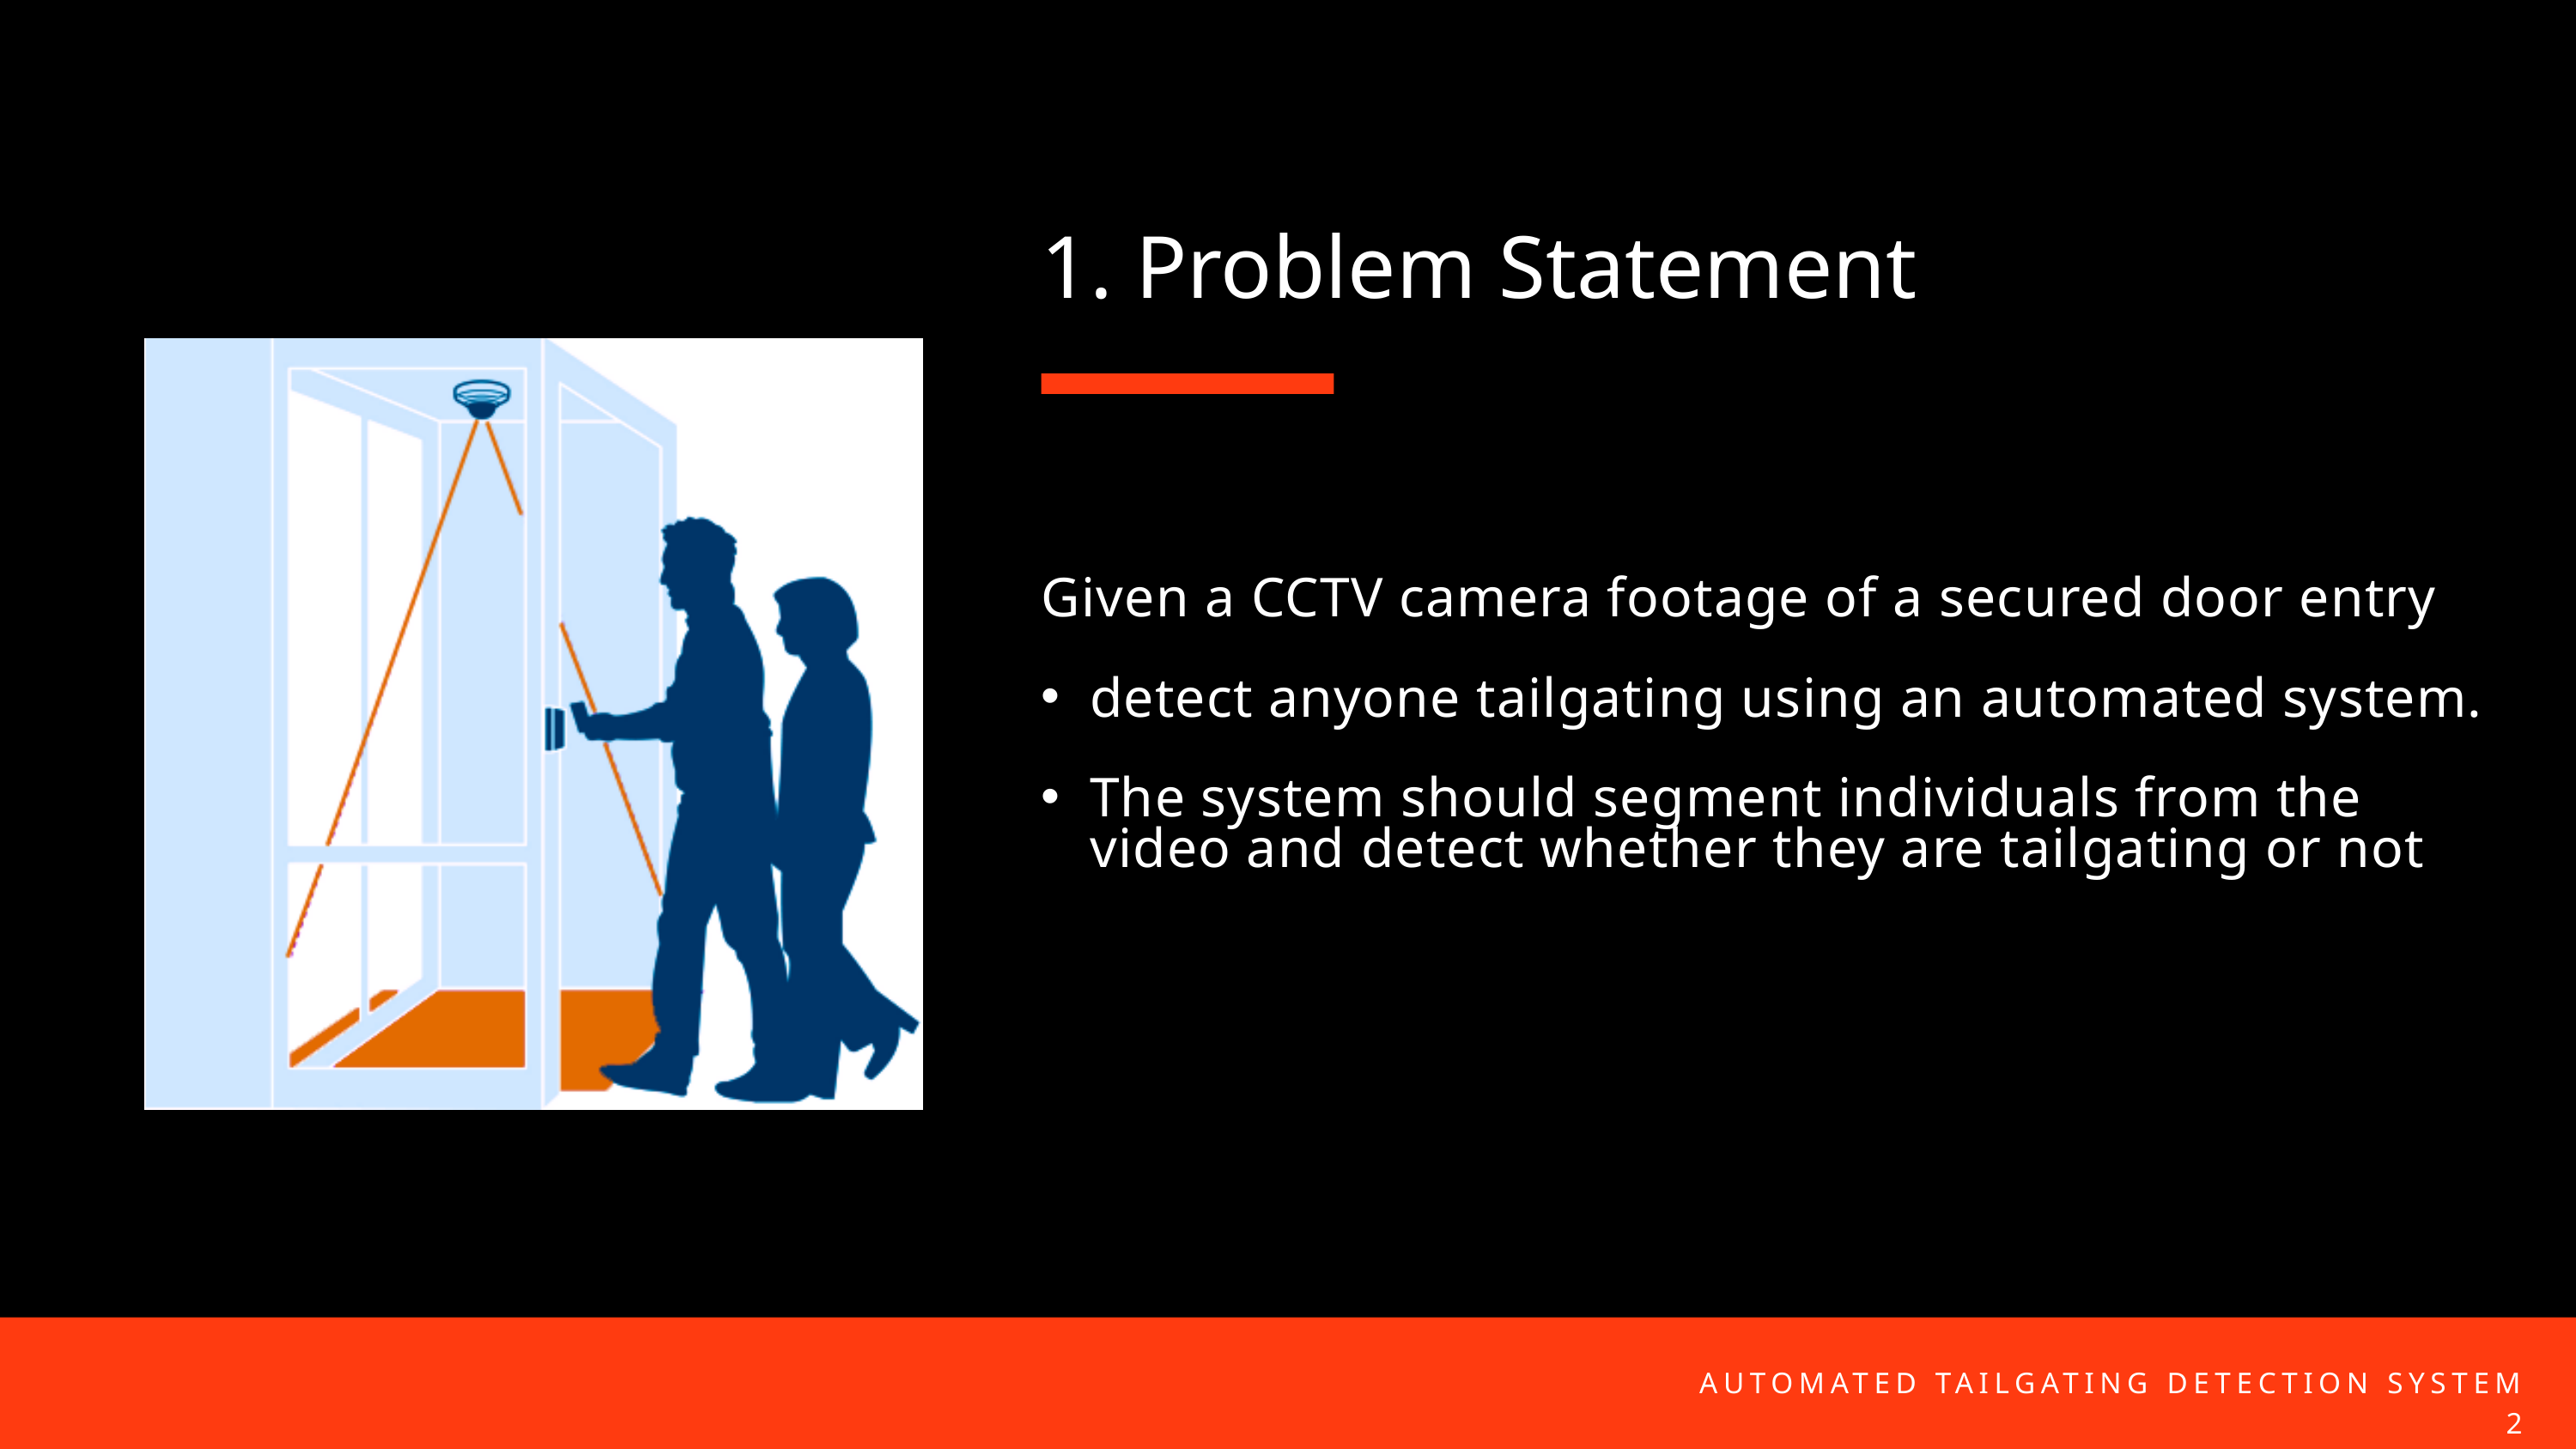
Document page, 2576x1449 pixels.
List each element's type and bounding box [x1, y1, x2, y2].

picture [144, 338, 923, 1111]
text_box [0, 1317, 2576, 1449]
text_box [1041, 203, 2491, 932]
